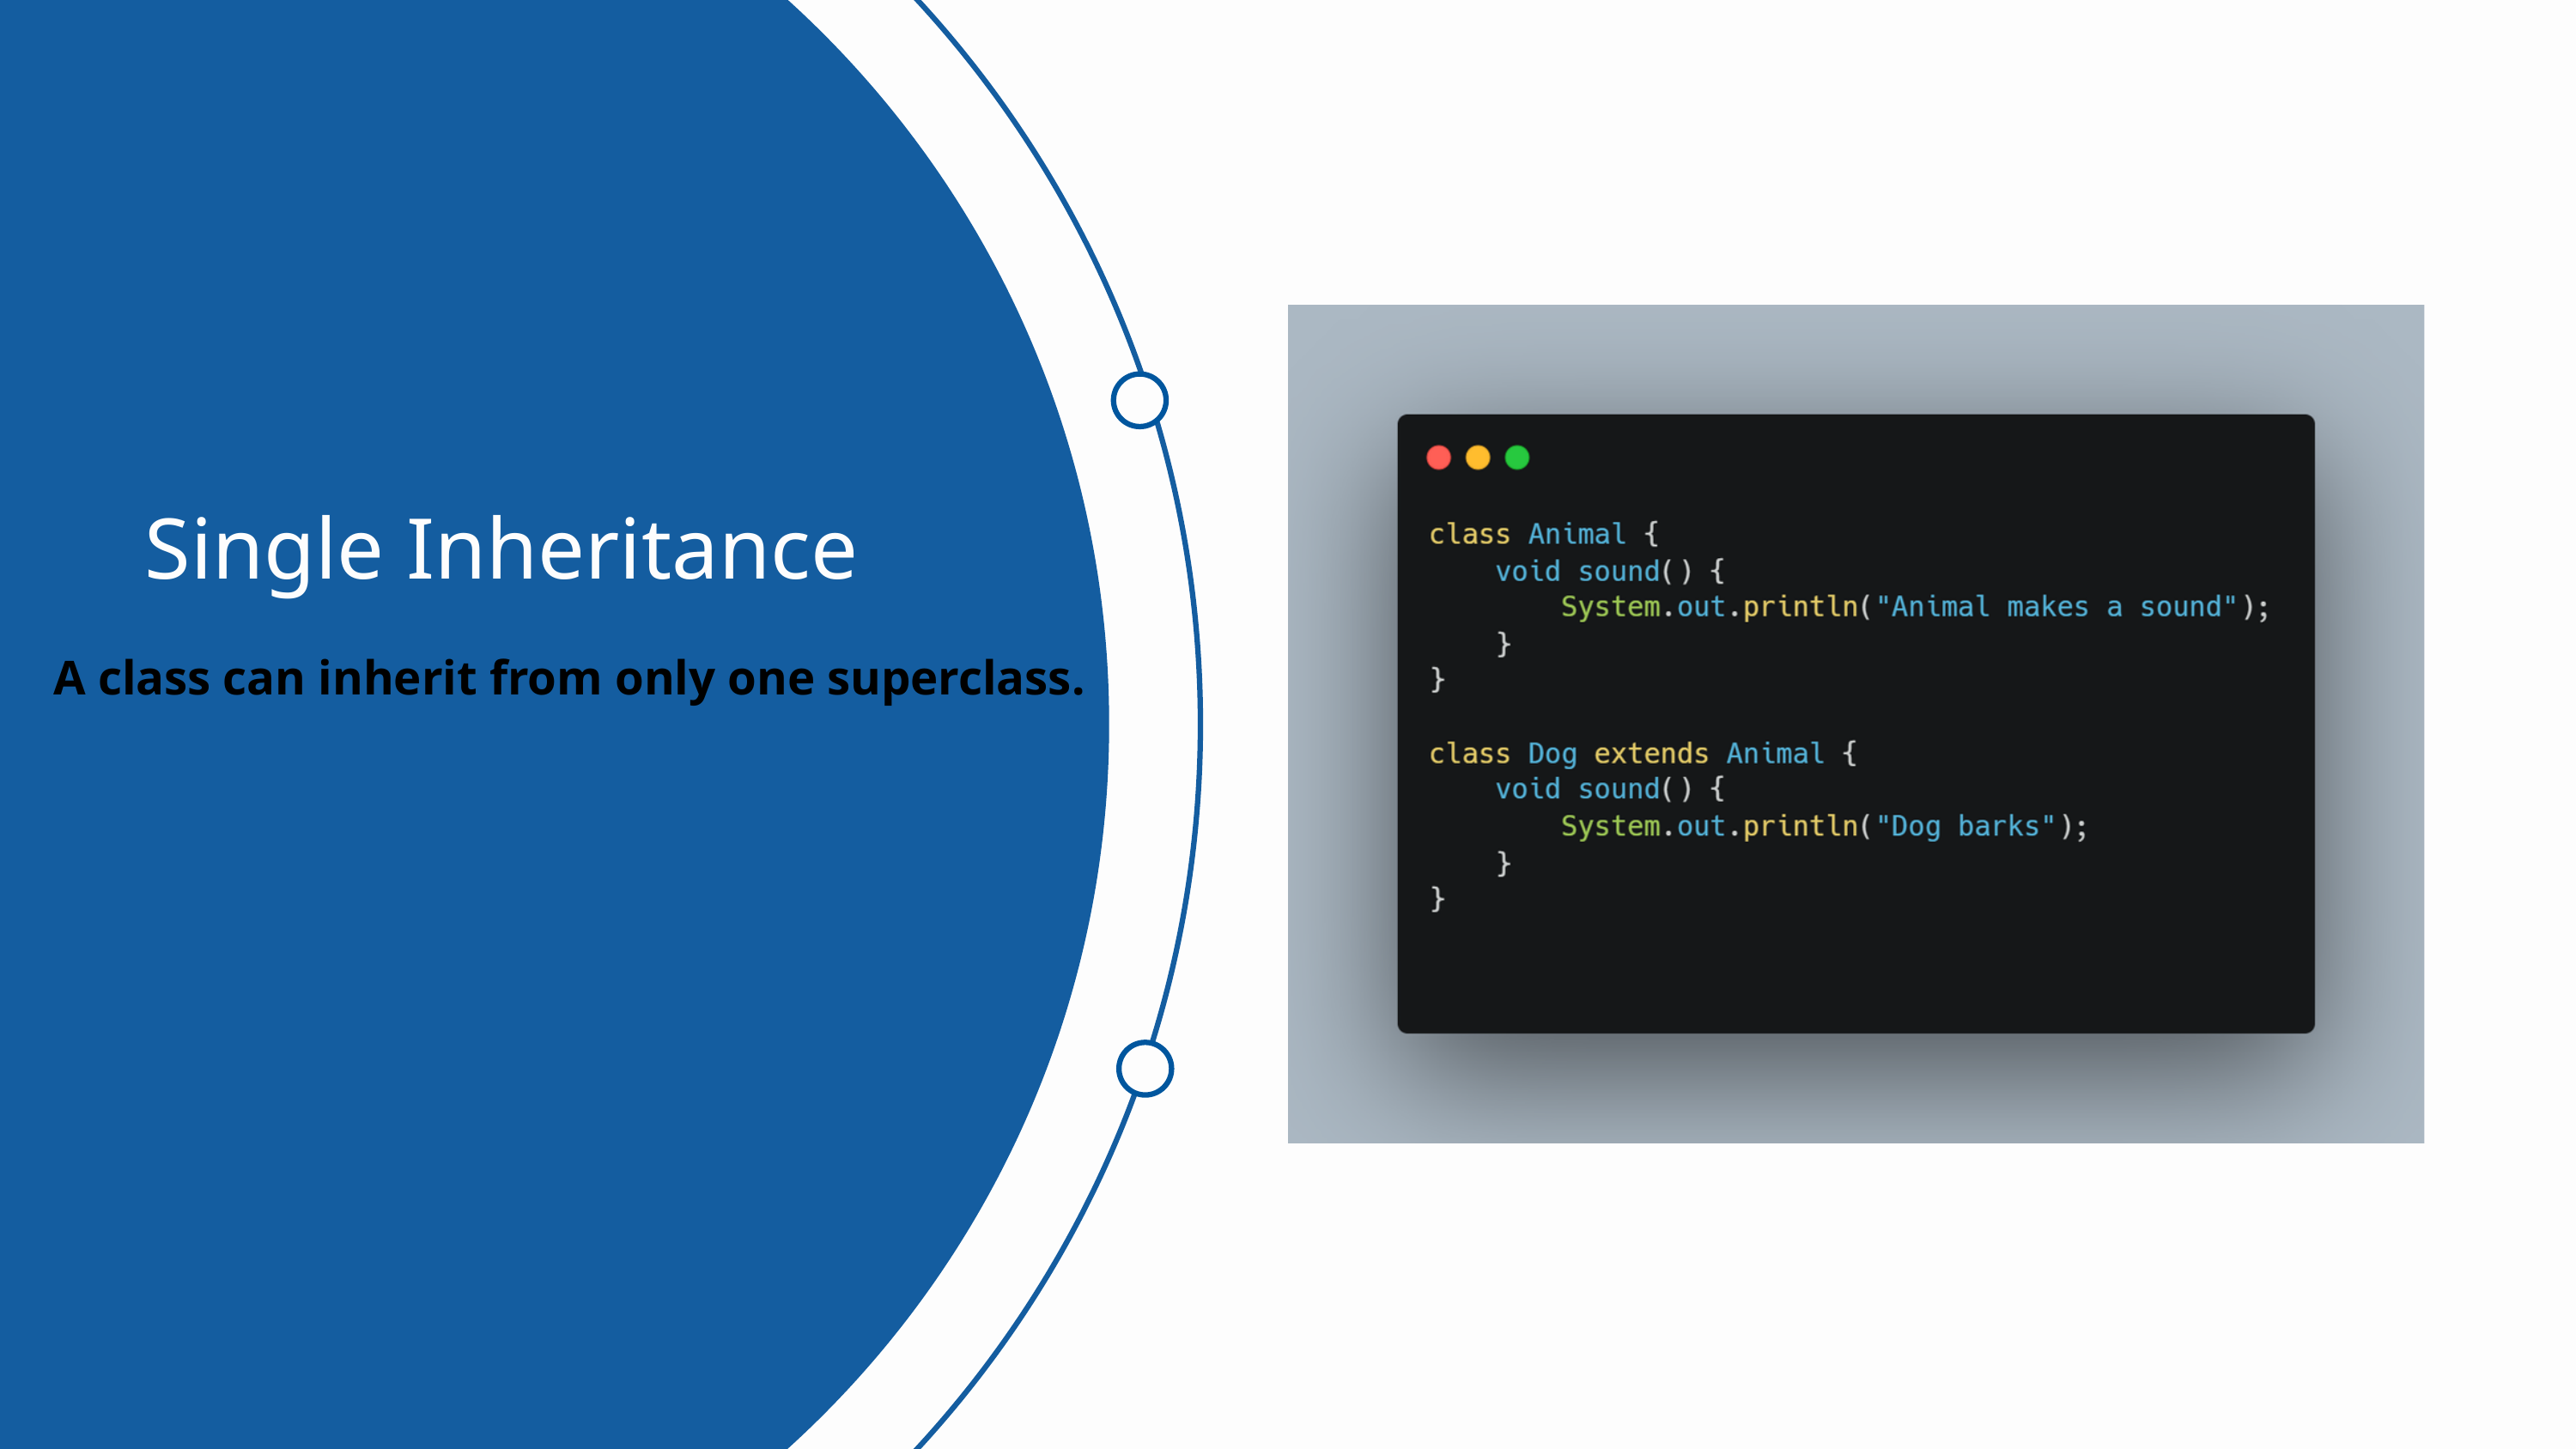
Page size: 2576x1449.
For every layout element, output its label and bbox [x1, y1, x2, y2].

text_box [1116, 0, 1201, 1449]
text_box [0, 0, 1109, 1449]
text_box [1113, 373, 1167, 427]
text_box [1288, 305, 2425, 1143]
text_box [1118, 1042, 1172, 1095]
